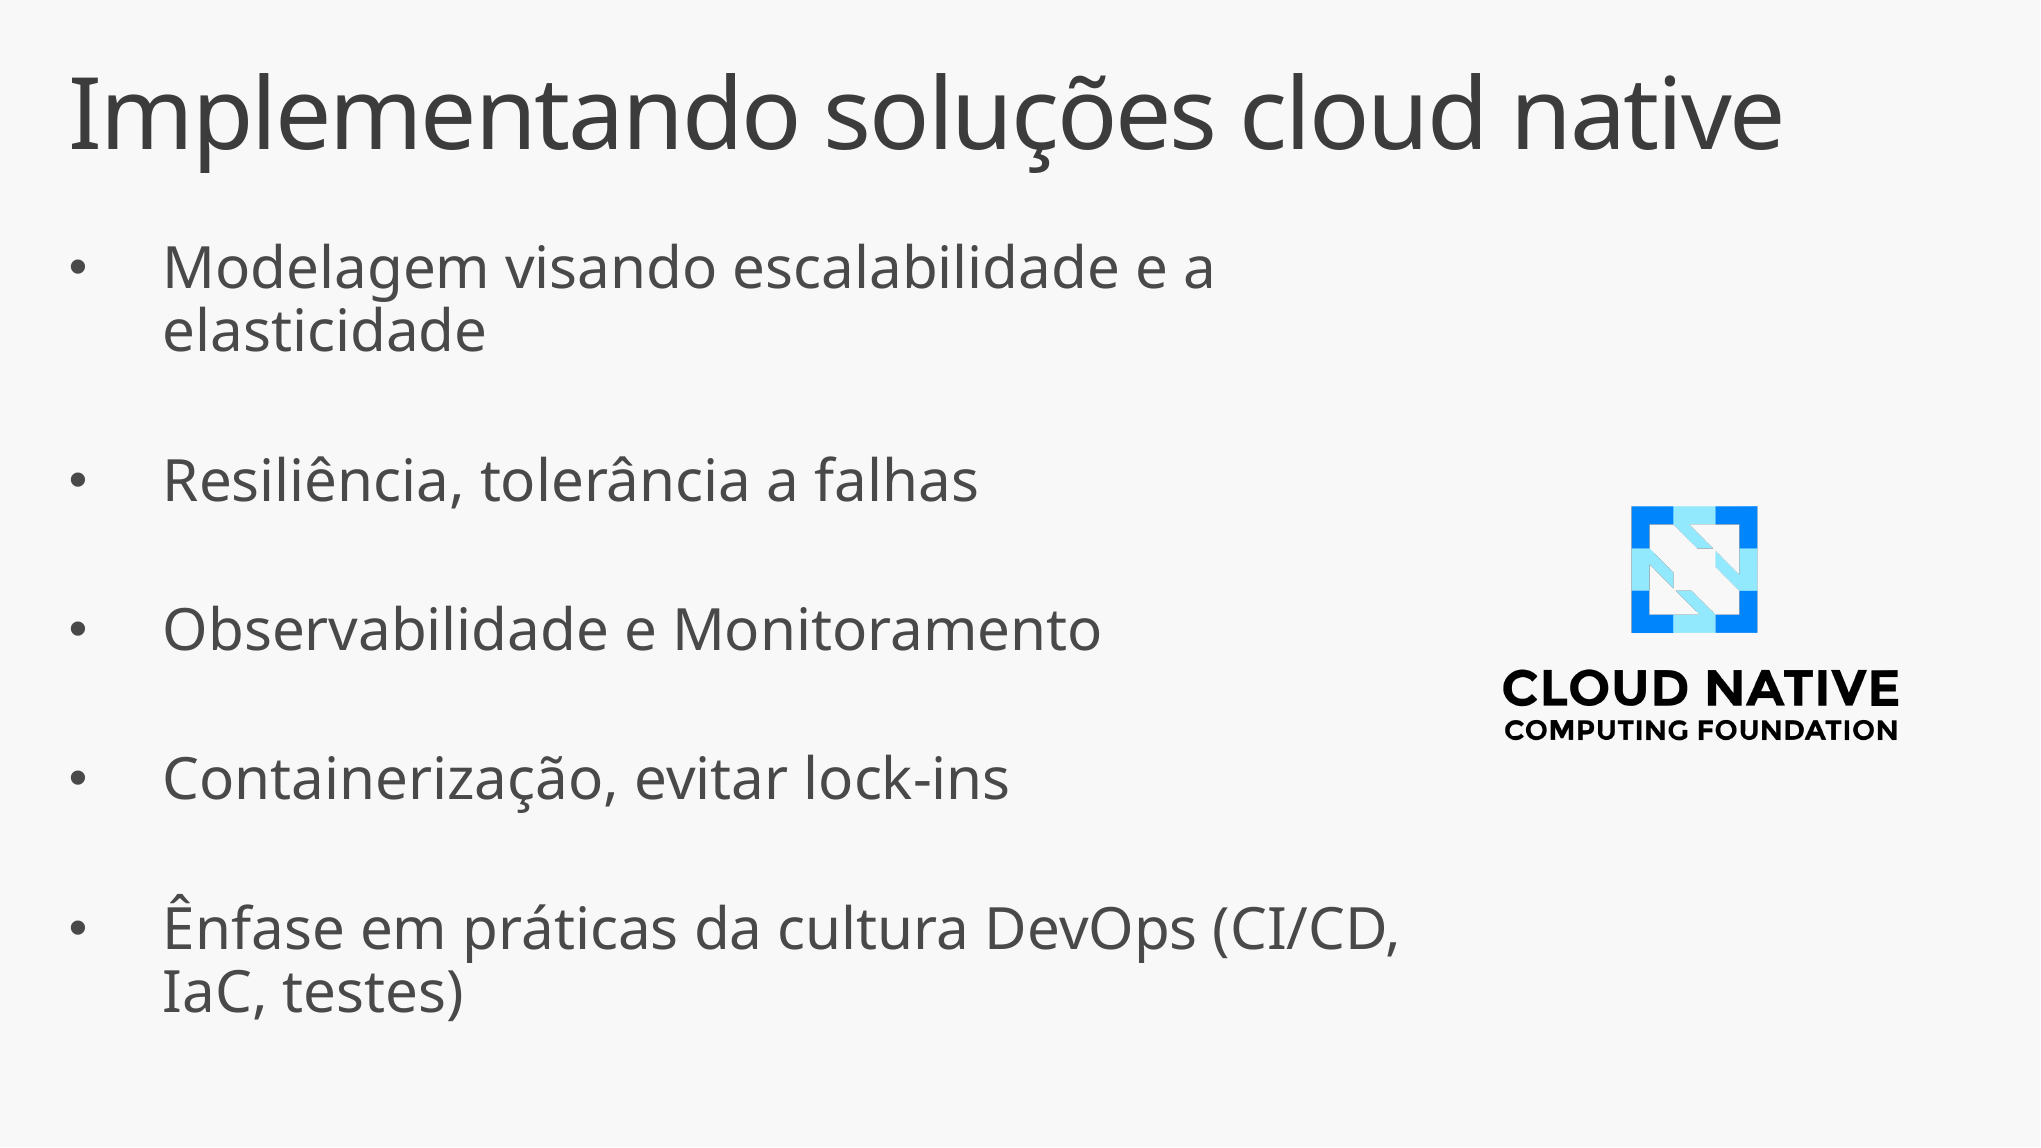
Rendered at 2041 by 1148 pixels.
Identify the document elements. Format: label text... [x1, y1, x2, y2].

title Implementando soluções cloud native [45, 48, 1996, 199]
picture [1494, 498, 1907, 748]
list Modelagem visando escalabilidade e a elasticidade Resiliência, tolerância a falhas Observabilidade e Monitoramento Containerização, evitar lock-ins Ênfase em práticas da cultura DevOps (CI/CD, IaC, testes) [45, 223, 1495, 1081]
